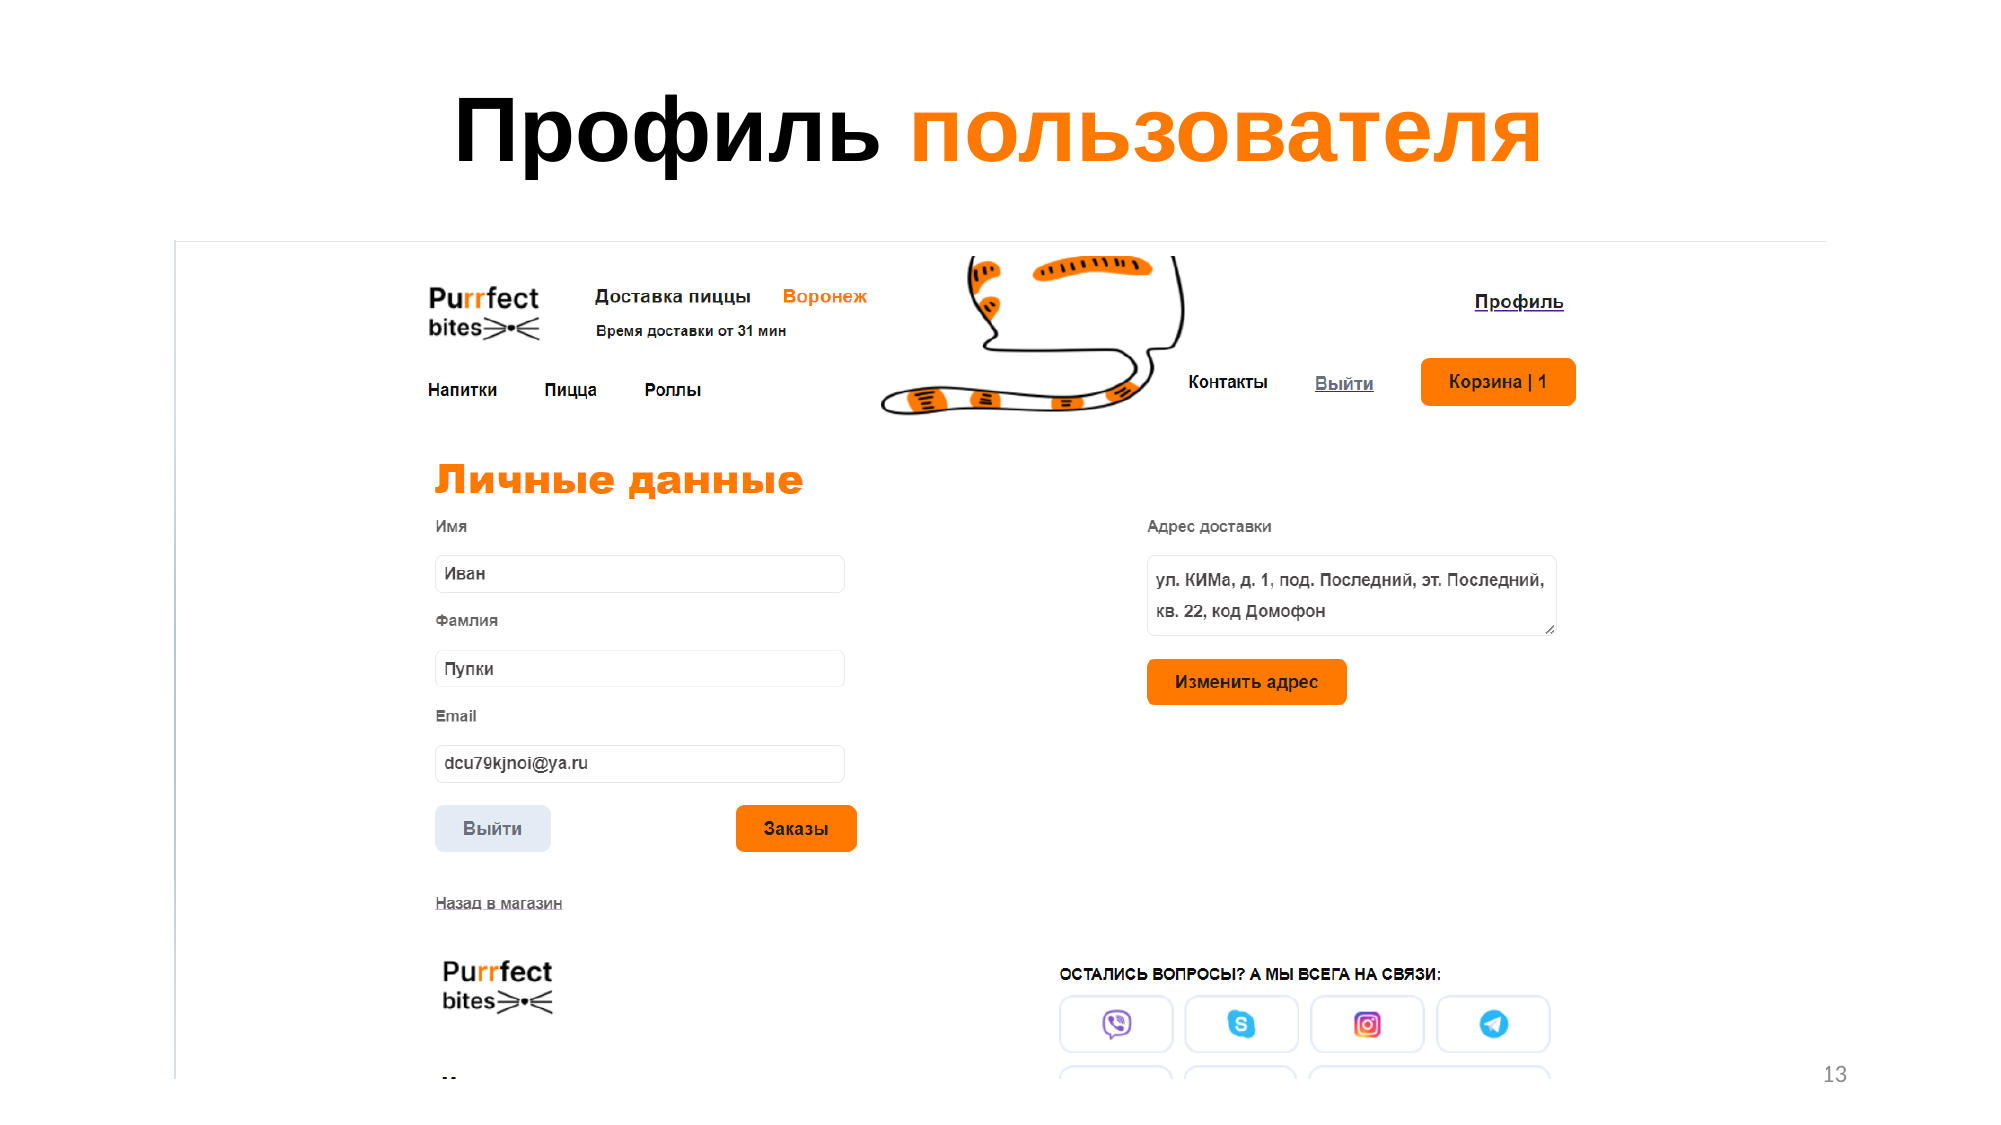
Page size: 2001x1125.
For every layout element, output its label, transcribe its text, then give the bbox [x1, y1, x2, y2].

slide_number 13 [1412, 1042, 1863, 1103]
title Профиль пользователя [0, 23, 2000, 241]
picture [174, 240, 1826, 1079]
